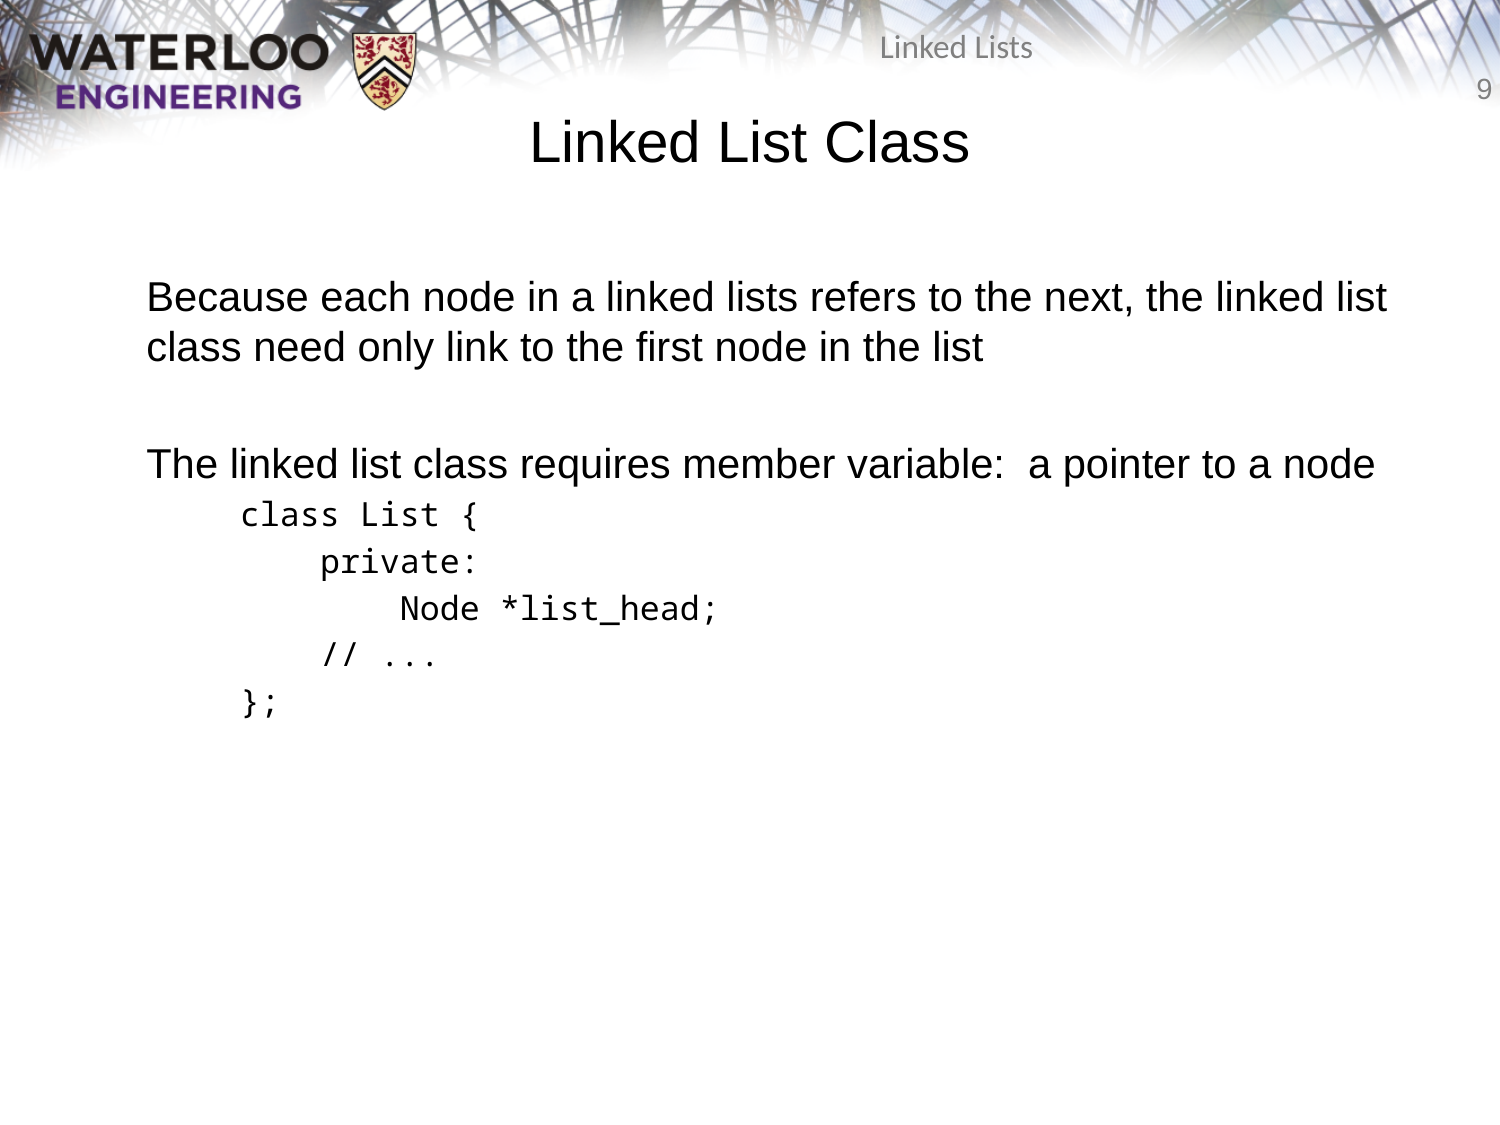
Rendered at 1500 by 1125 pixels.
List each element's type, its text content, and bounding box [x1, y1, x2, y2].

title Linked List Class [74, 44, 1426, 233]
picture [0, 0, 1500, 1125]
list Because each node in a linked lists refers to the next, the linked list class need only link to the first node in the list The linked list class requires member variable: a pointer to a node class List { private: Node *list_head; // ... }; [74, 262, 1426, 1006]
